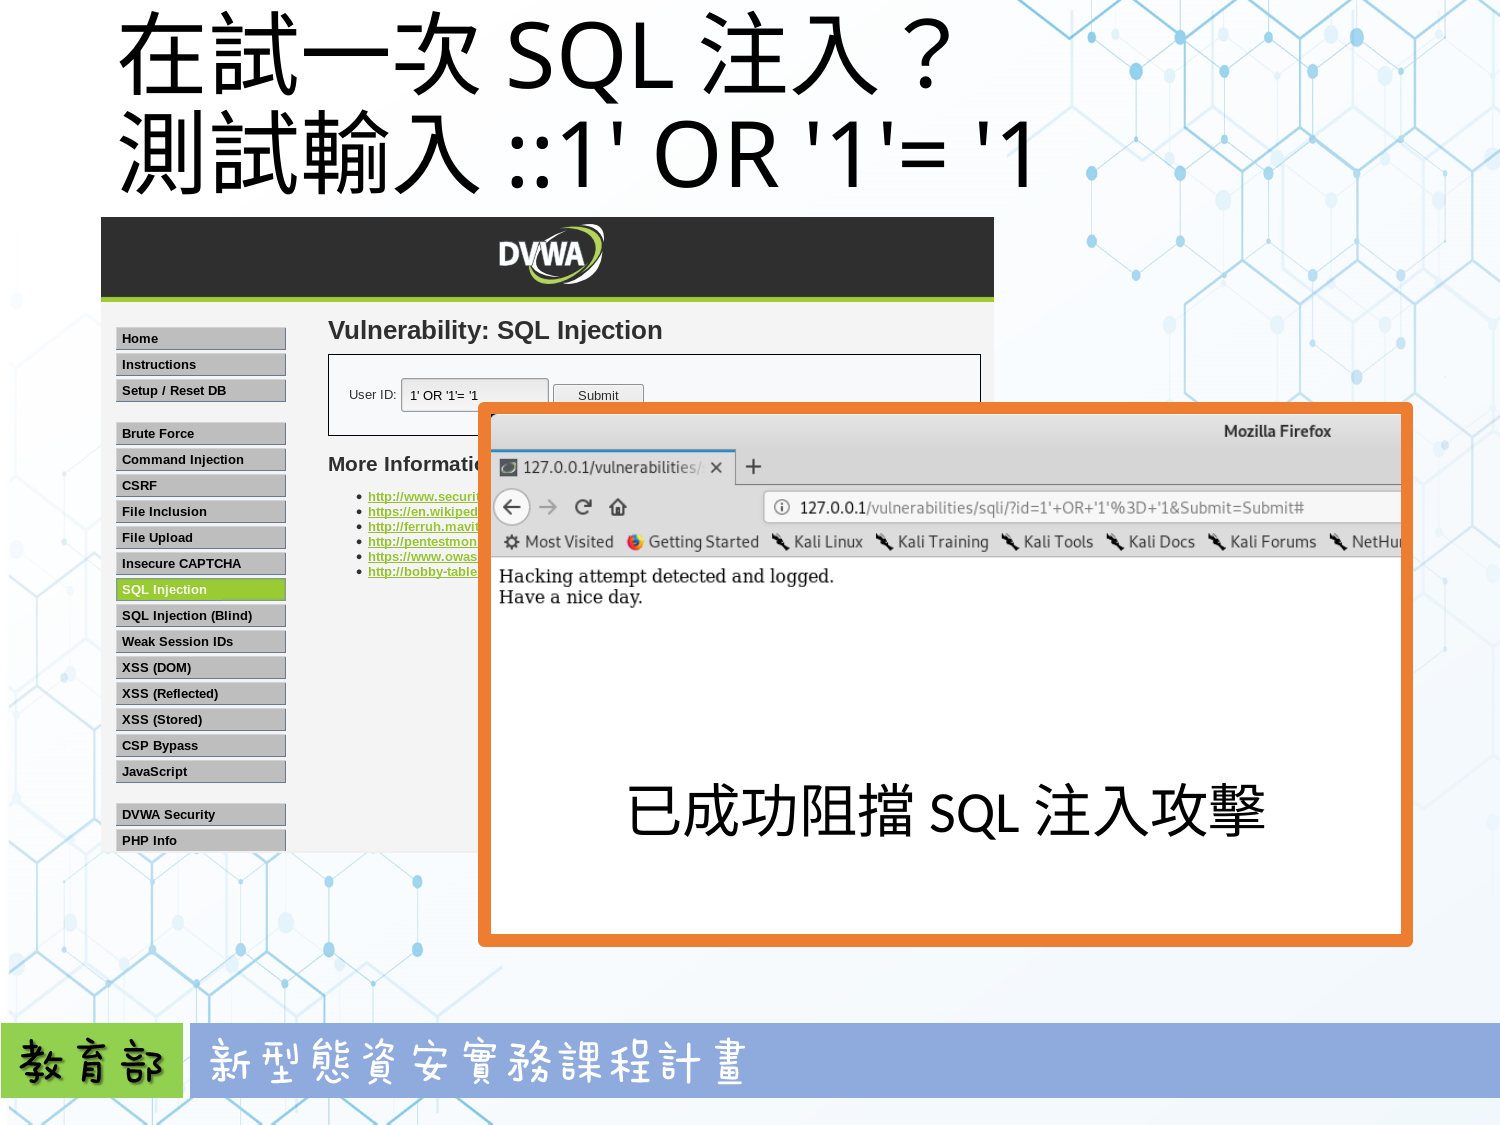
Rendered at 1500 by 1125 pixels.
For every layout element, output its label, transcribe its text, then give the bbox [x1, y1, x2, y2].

title 在試一次SQL注入？ 測試輸入::1' OR '1'= '1 [101, 0, 1396, 218]
picture [0, 0, 1500, 1125]
